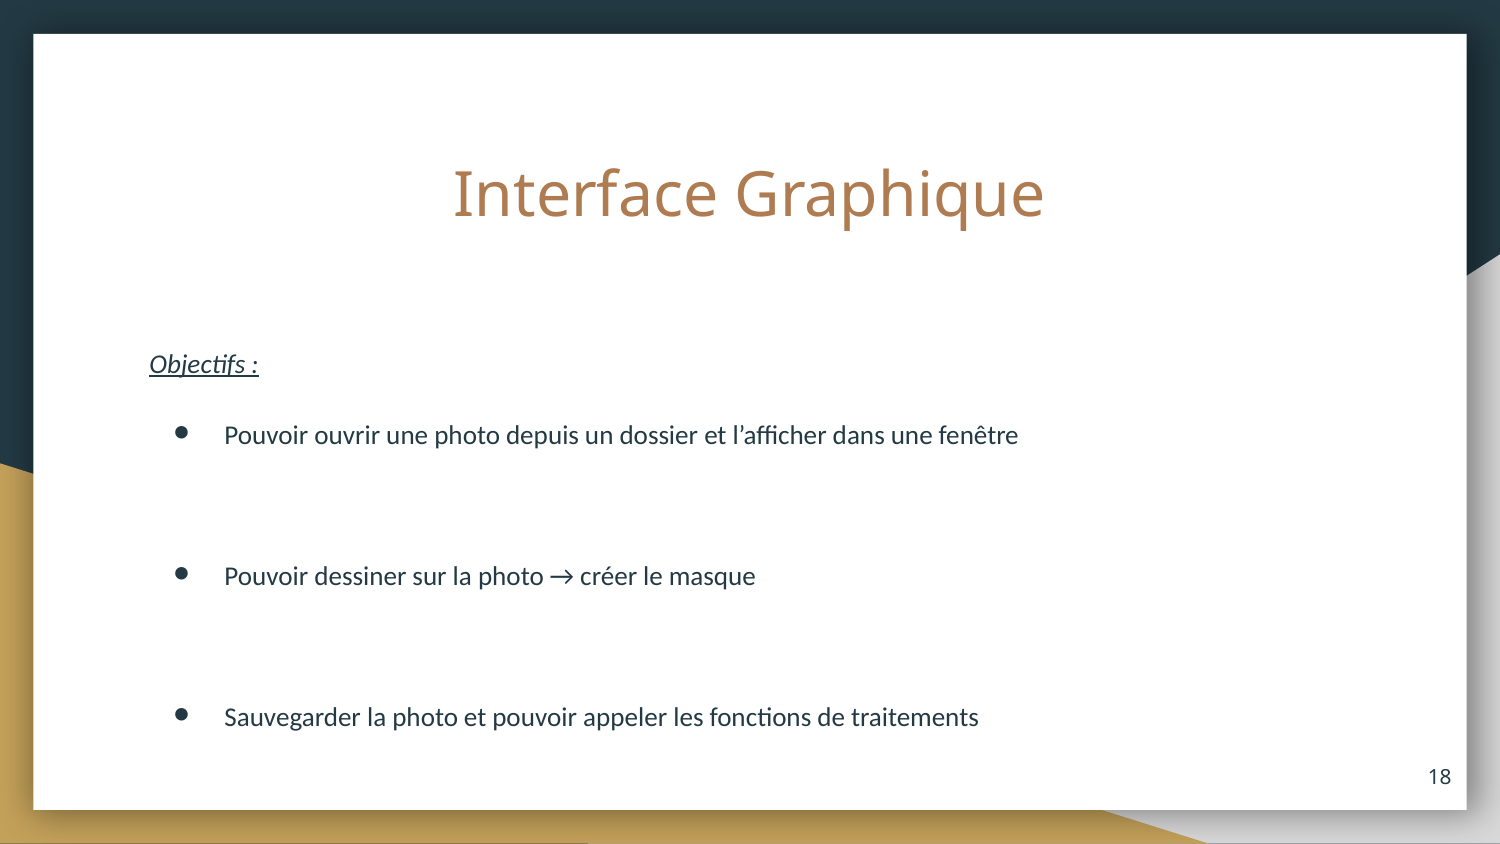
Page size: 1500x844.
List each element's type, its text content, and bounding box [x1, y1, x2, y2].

slide_number 18 [1376, 745, 1467, 810]
title Interface Graphique [134, 138, 1366, 296]
list Objectifs : Pouvoir ouvrir une photo depuis un dossier et l’afficher dans une fenêtre Pouvoir dessiner sur la photo → créer le masque Sauvegarder la photo et pouvoir appeler les fonctions de traitements [134, 326, 1366, 729]
